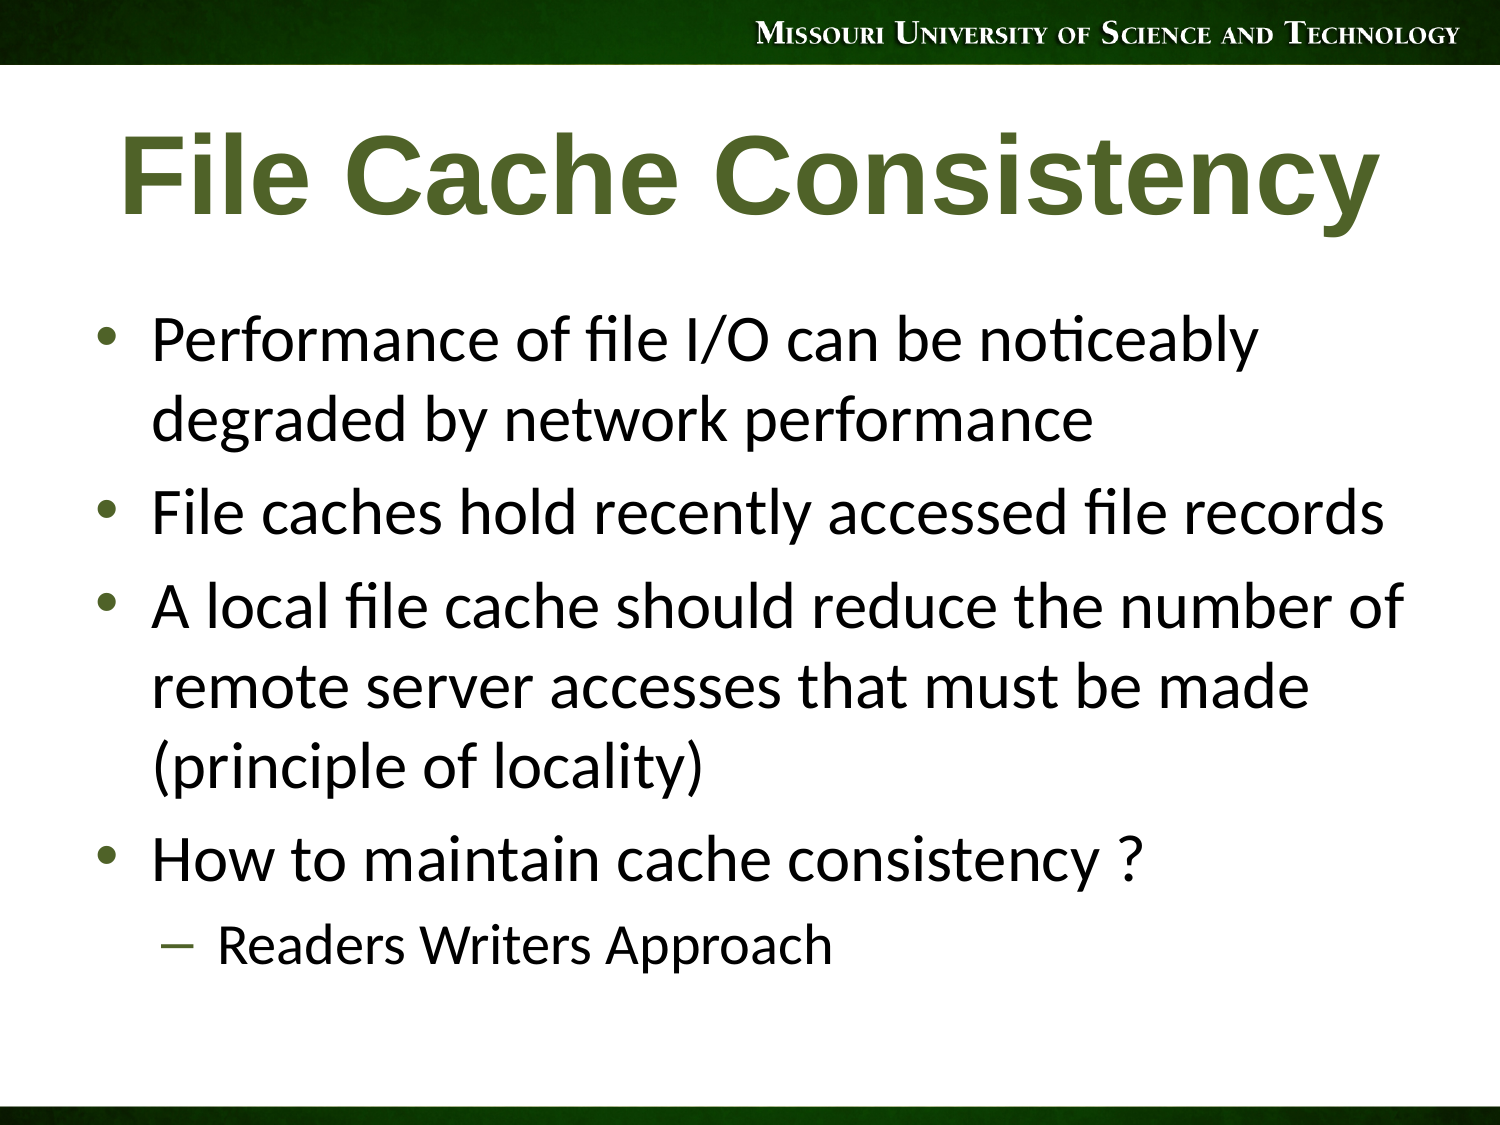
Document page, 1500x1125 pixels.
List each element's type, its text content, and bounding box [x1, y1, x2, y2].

title File Cache Consistency [75, 75, 1425, 264]
picture [0, 0, 1500, 1125]
list Performance of file I/O can be noticeably degraded by network performance File caches hold recently accessed file records A local file cache should reduce the number of remote server accesses that must be made (principle of locality) How to maintain cache consistency ? Readers Writers Approach [43, 287, 1457, 1050]
